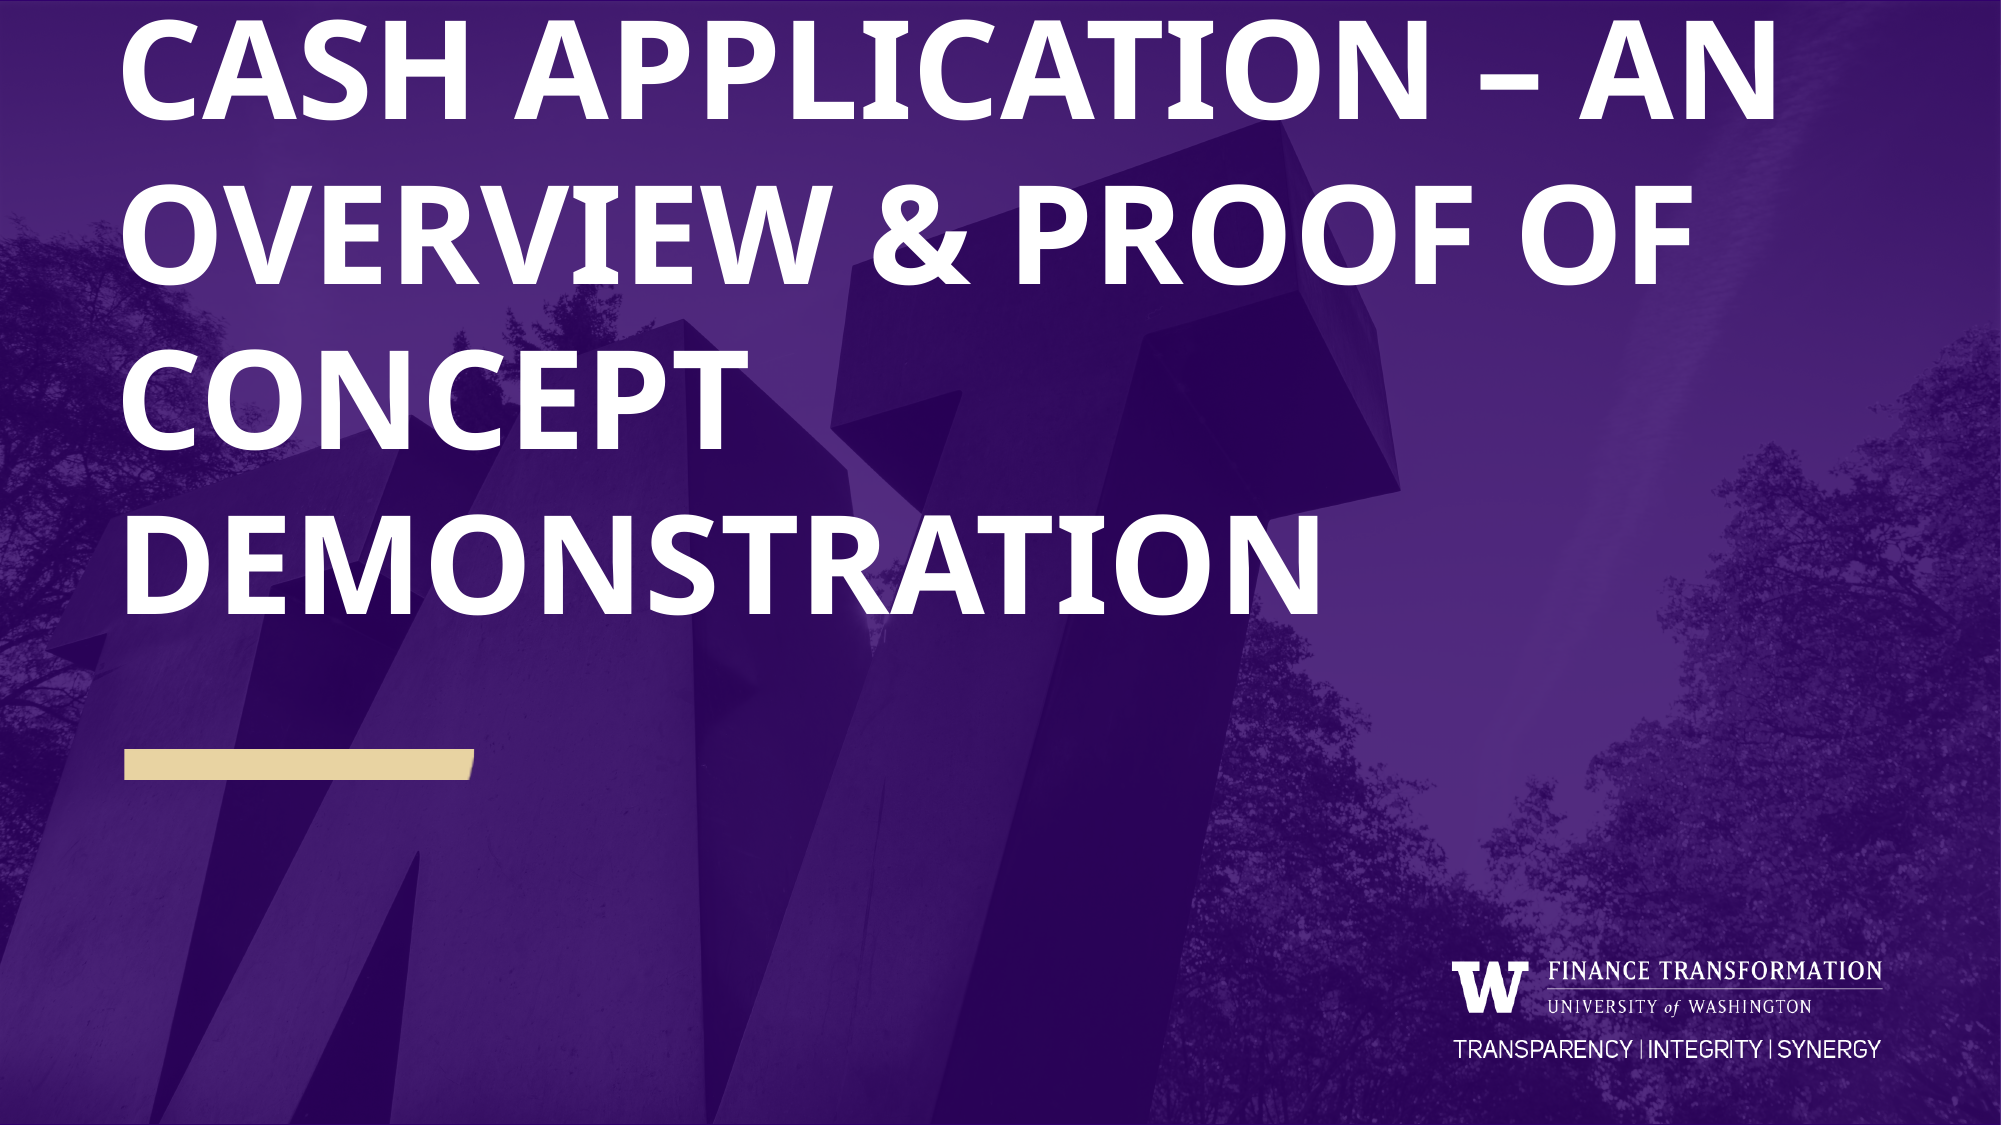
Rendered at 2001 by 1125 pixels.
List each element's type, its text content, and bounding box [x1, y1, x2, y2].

title Cash application – An overview & Proof of concept demonstration [100, 141, 1875, 720]
picture [1452, 960, 1883, 1064]
